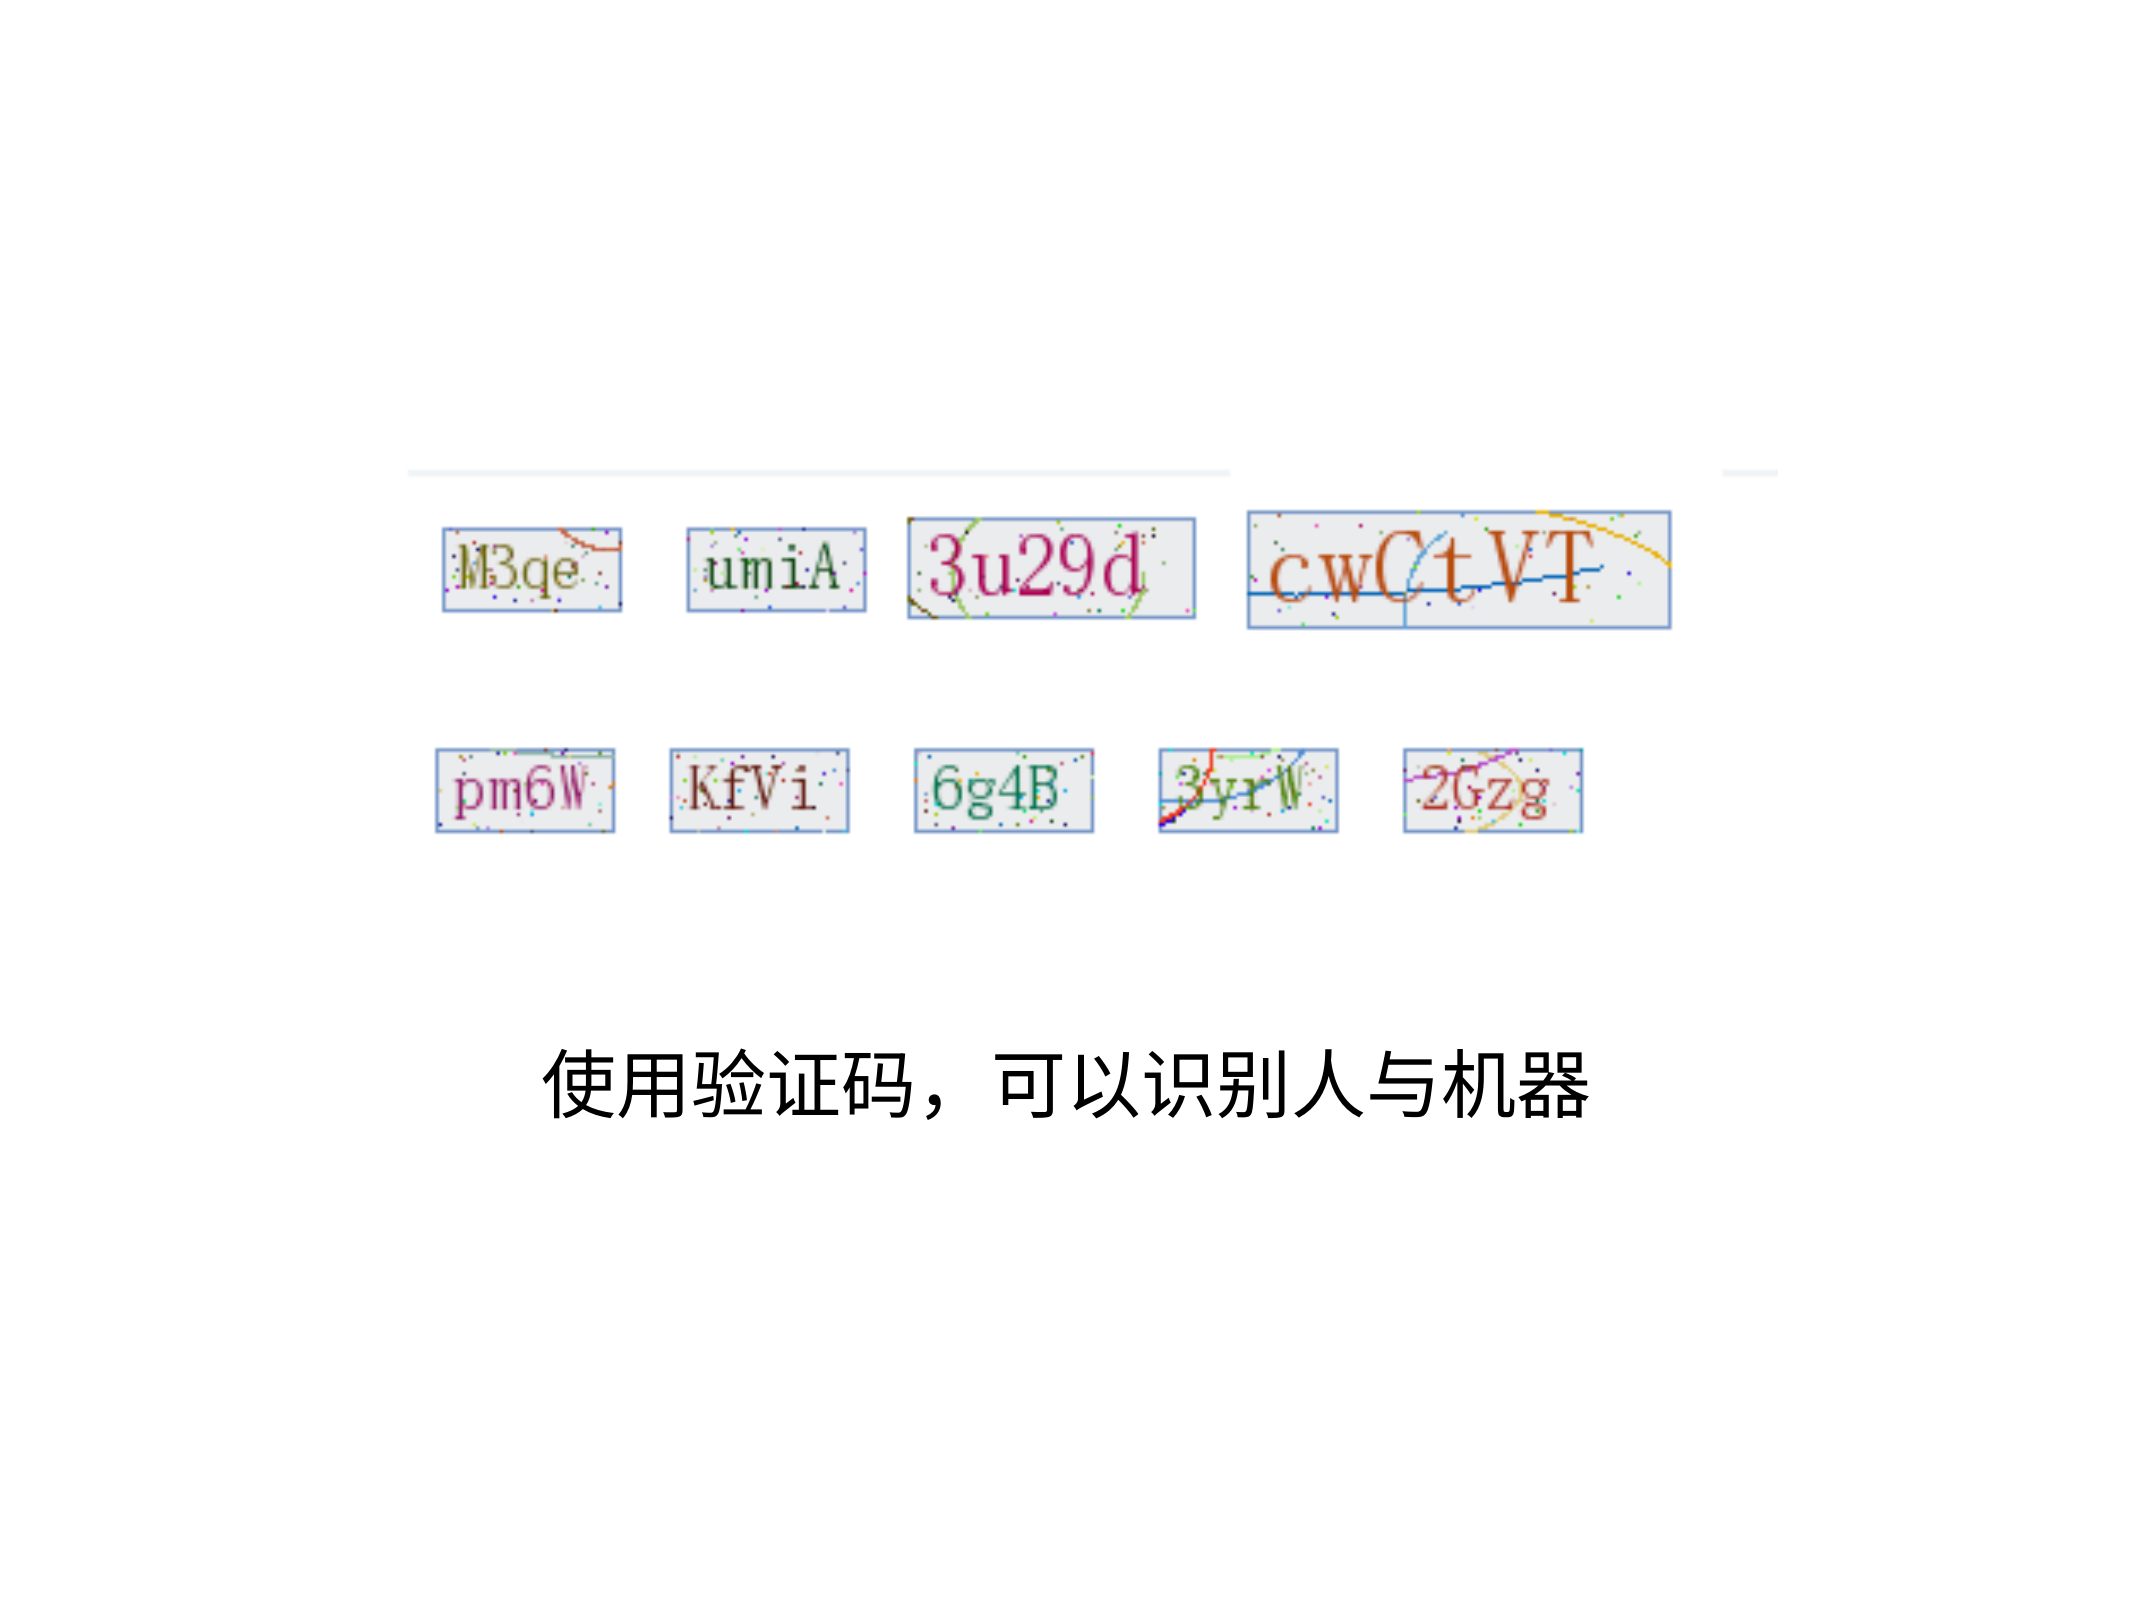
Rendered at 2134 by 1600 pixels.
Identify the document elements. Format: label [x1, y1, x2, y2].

picture [355, 222, 1778, 1174]
